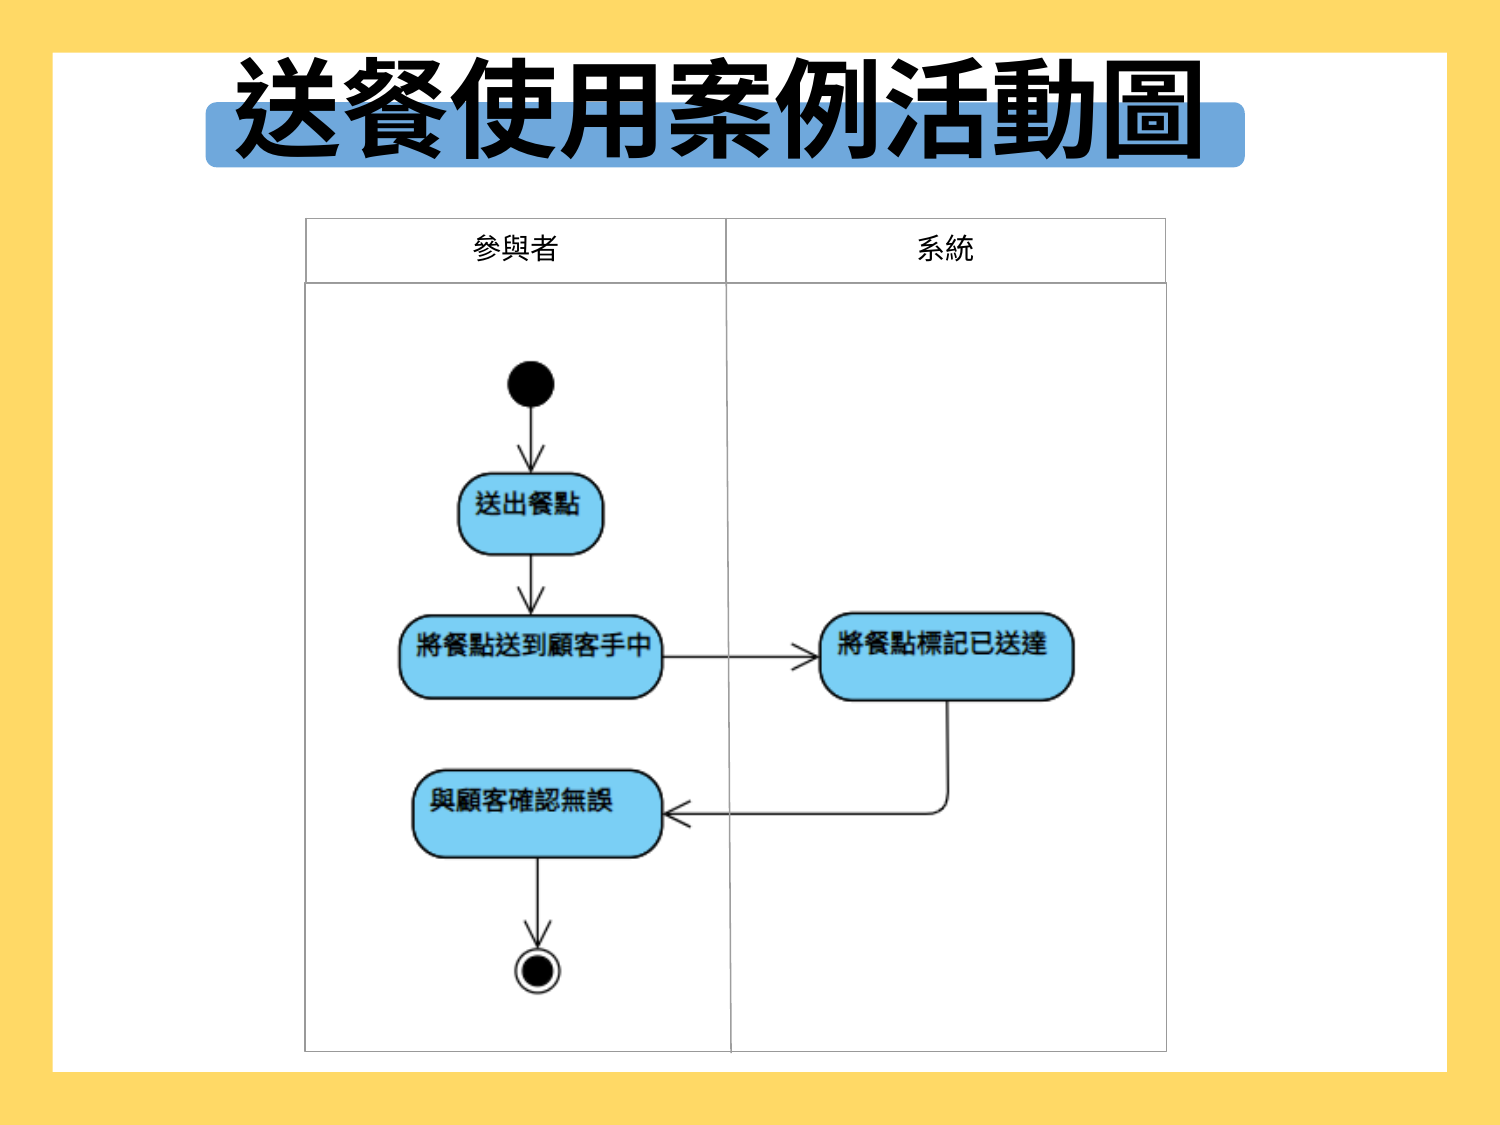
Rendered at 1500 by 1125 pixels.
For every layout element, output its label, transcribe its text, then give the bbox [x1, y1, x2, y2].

text_box [205, 102, 218, 168]
picture [732, 283, 1167, 1051]
table_header 參與者 [307, 219, 722, 281]
picture [305, 283, 725, 1051]
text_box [725, 217, 732, 1054]
text_box [0, 0, 1500, 1125]
text_box 送餐使用案例活動圖 [218, 53, 1447, 187]
table_header 系統 [735, 219, 1165, 282]
